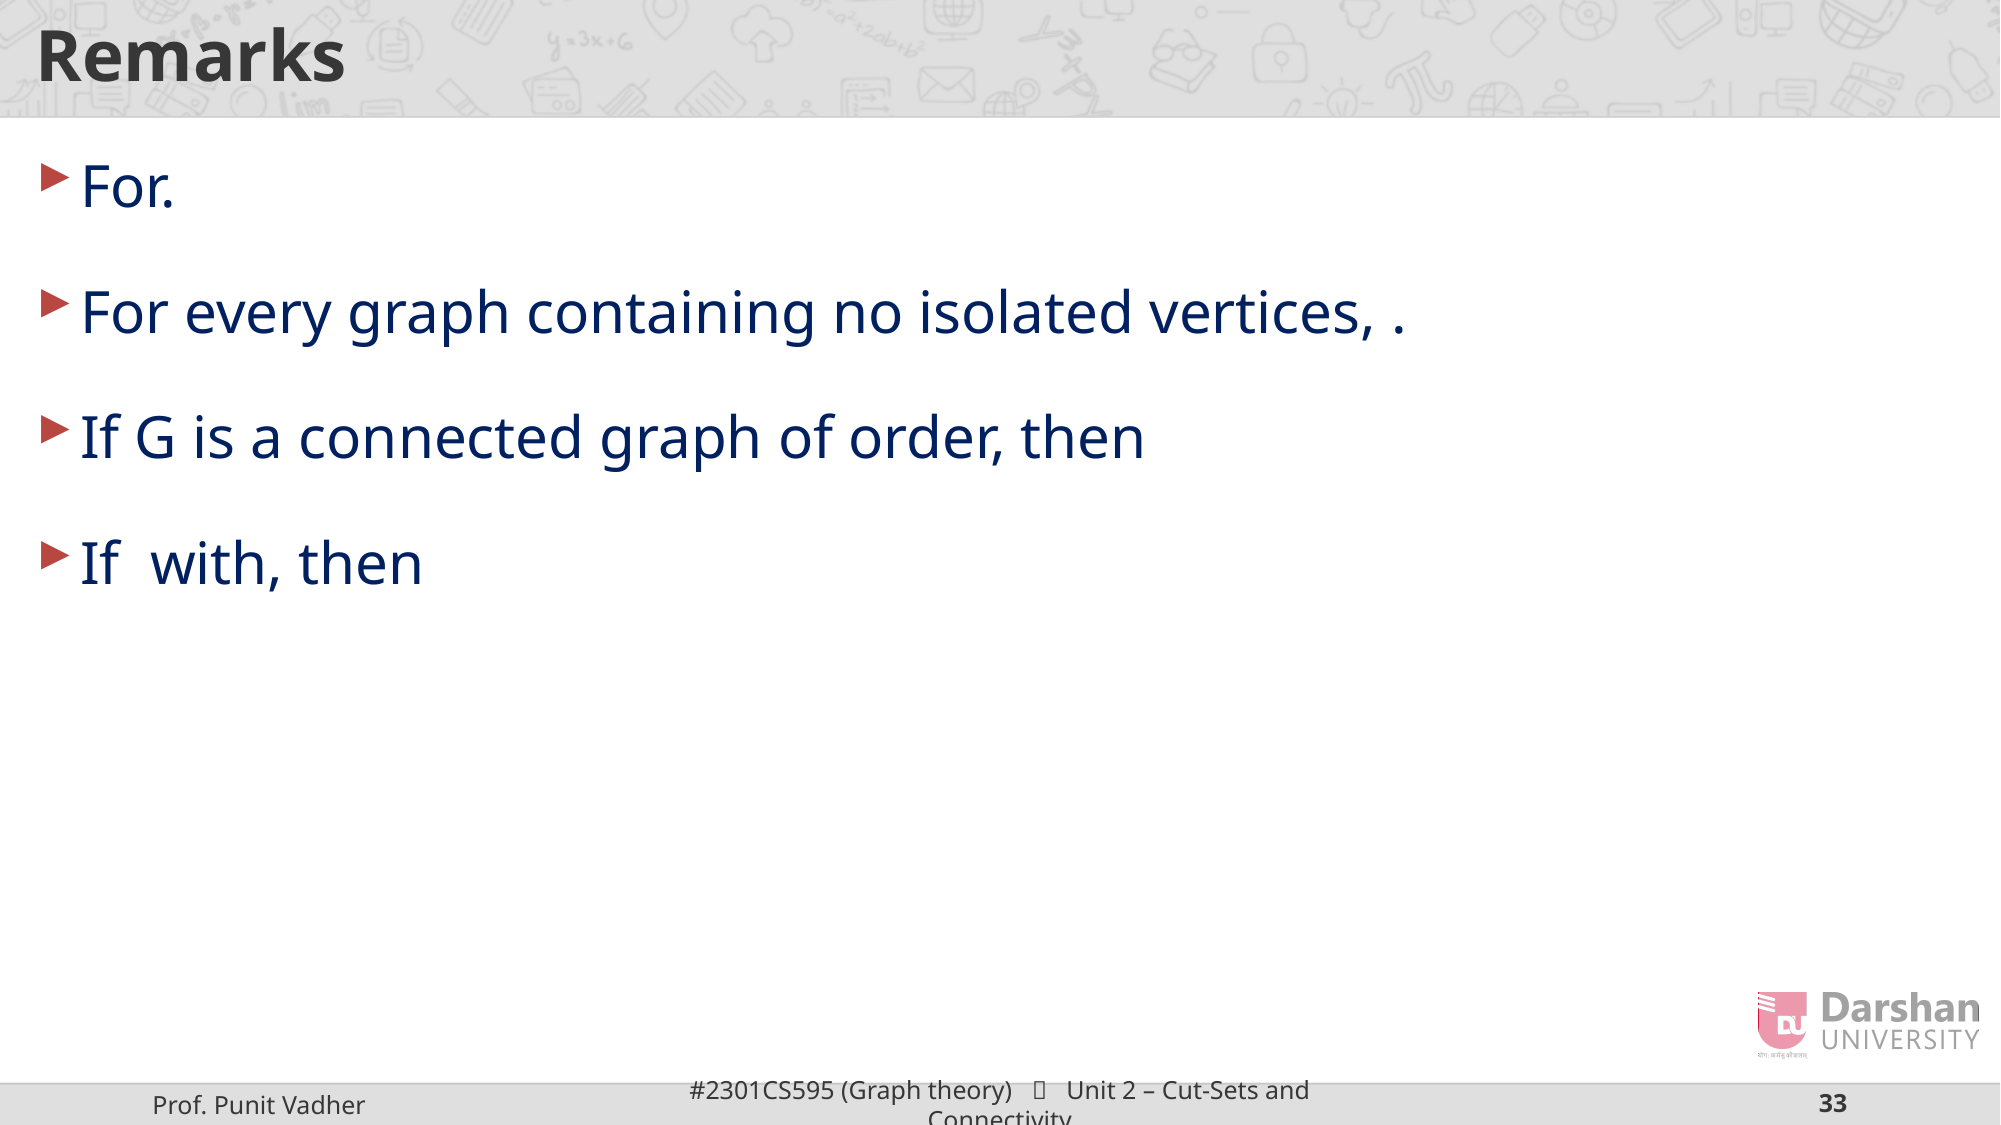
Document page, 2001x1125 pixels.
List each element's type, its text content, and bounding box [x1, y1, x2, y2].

text_box Give at least 2 dominating set for each of the following graphs [1758, 992, 1979, 1059]
title Remarks [0, 0, 2000, 117]
